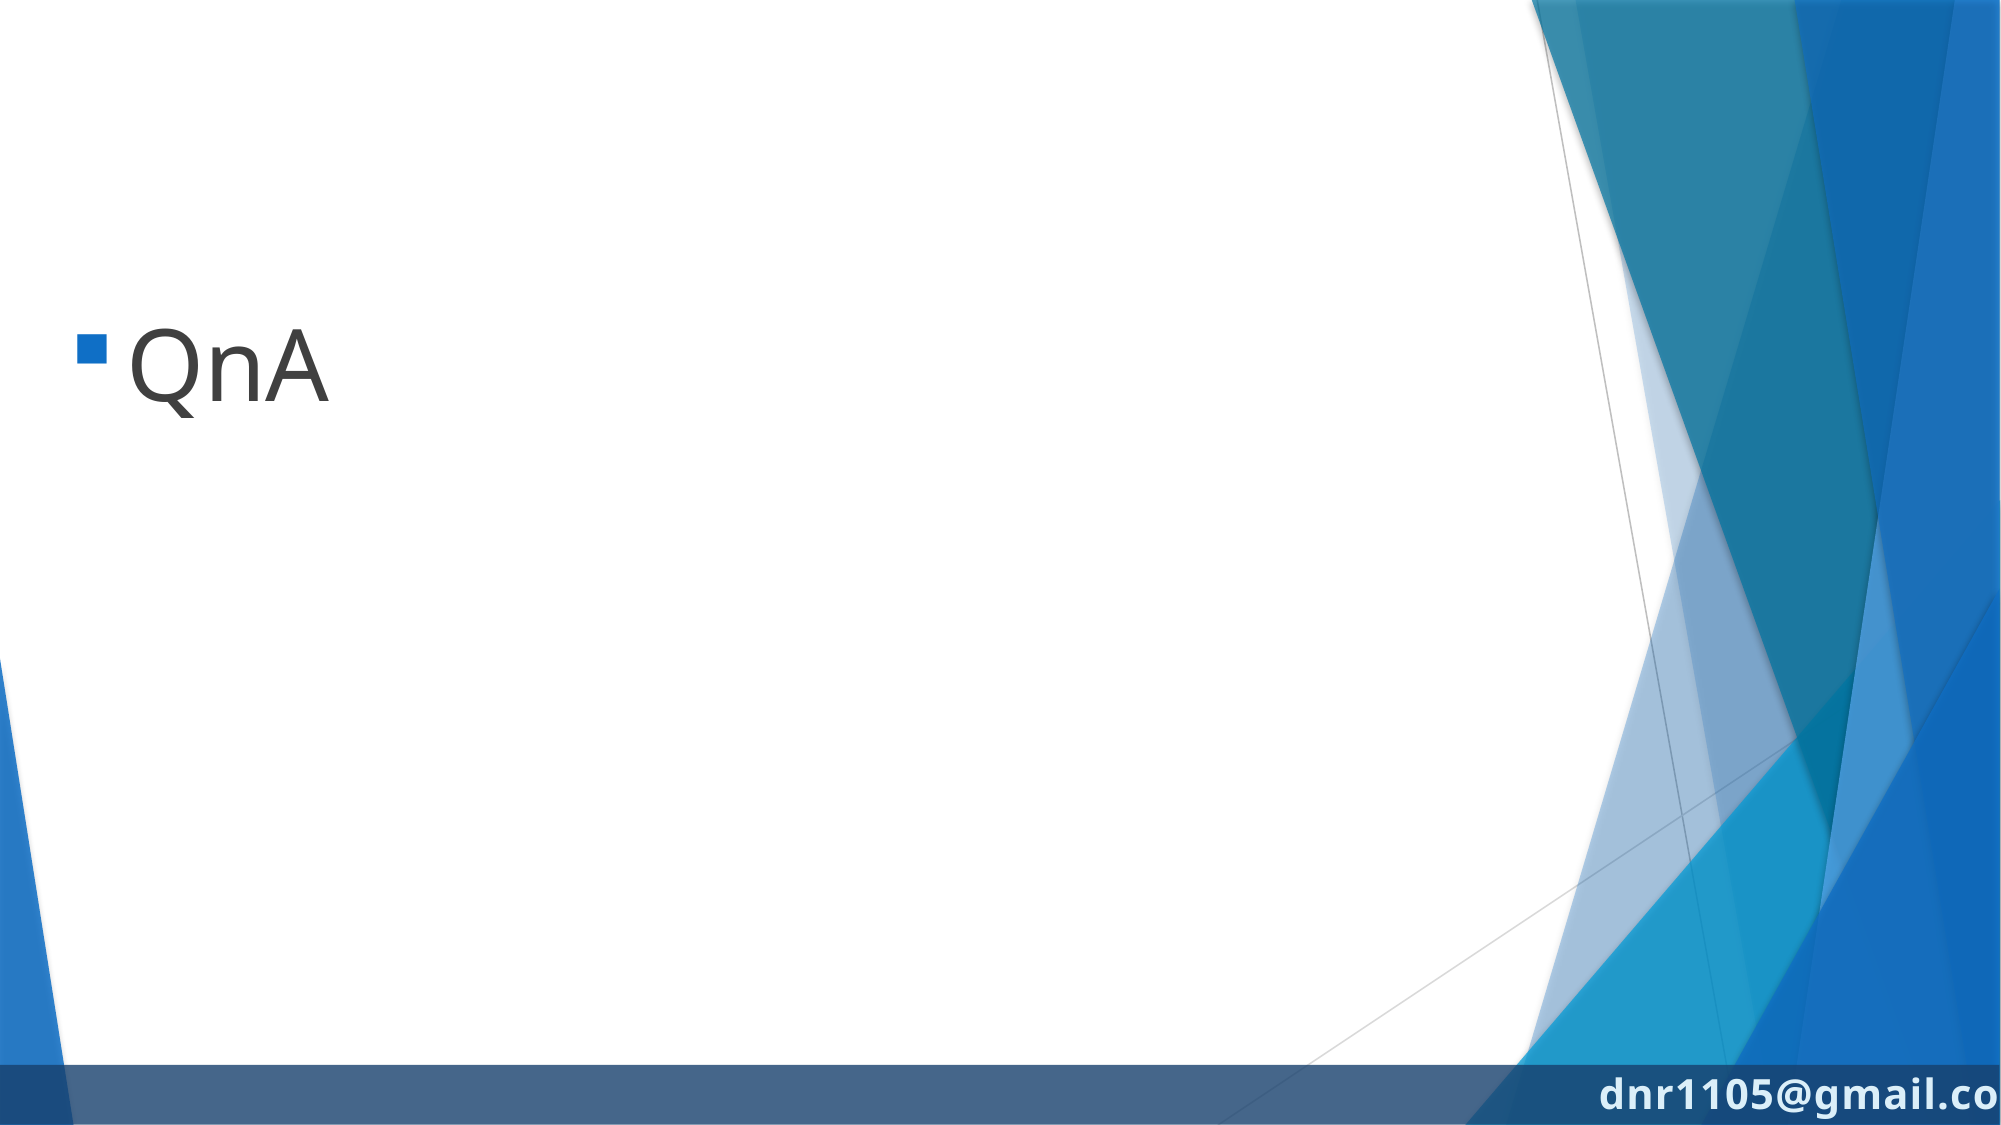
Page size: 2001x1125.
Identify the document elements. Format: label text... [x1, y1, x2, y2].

list QnA [55, 294, 1591, 1047]
